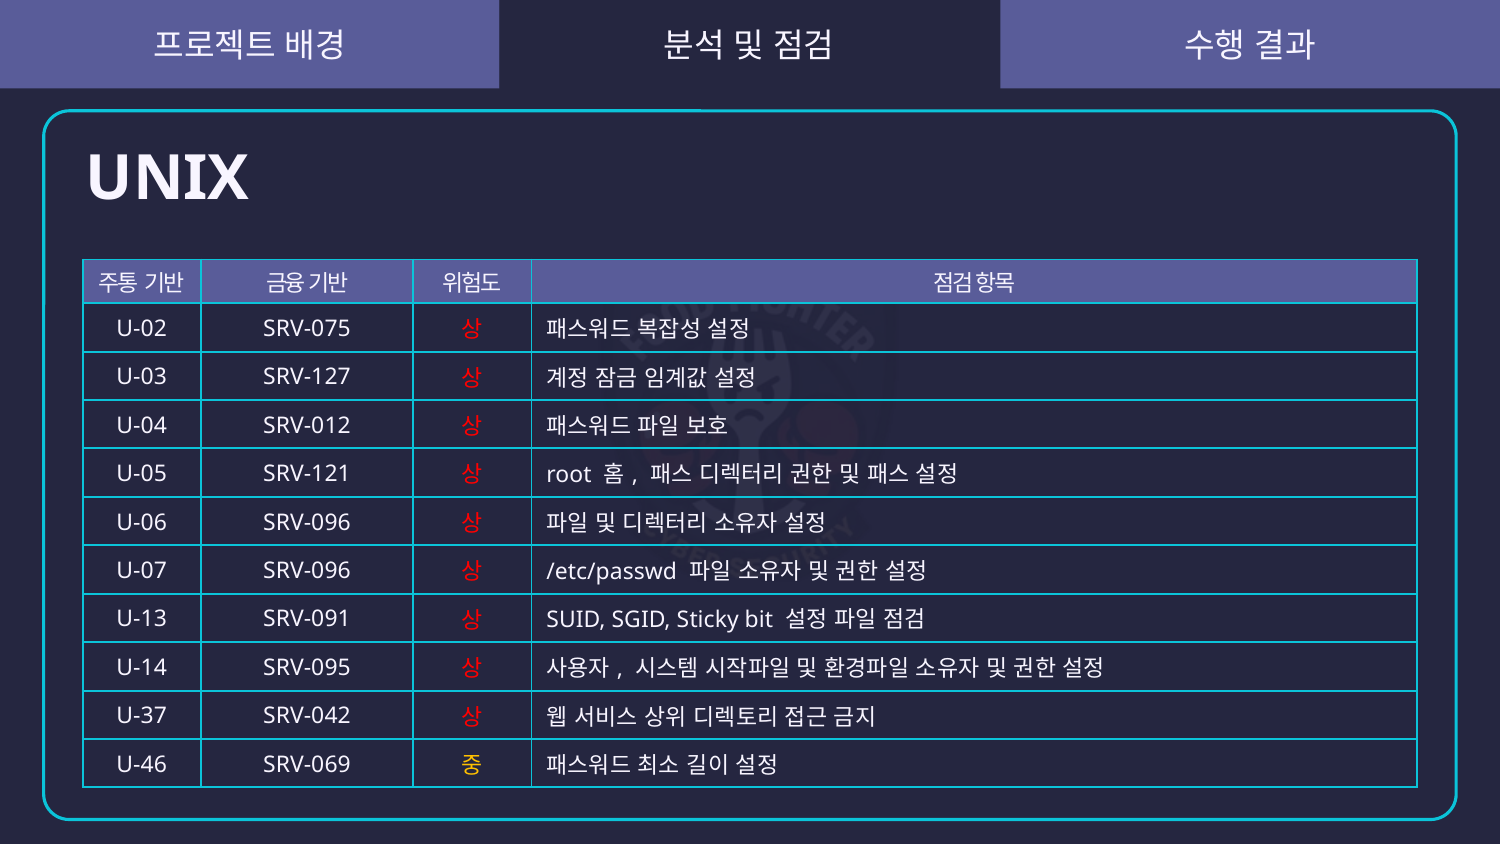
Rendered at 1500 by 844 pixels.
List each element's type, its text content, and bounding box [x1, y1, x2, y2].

table_cell 사용자, 시스템 시작파일 및 환경파일 소유자 및 권한 설정 [532, 643, 1416, 690]
table_header 금융 기반 [202, 260, 412, 302]
table_cell SRV-096 [202, 546, 412, 593]
table_cell U-02 [84, 304, 200, 351]
table_header 위험도 [414, 260, 531, 302]
table_cell 중 [414, 740, 531, 786]
table_cell 상 [414, 353, 531, 399]
table_cell 상 [414, 304, 531, 351]
table_cell SRV-127 [202, 353, 412, 399]
table_cell U-14 [84, 643, 200, 690]
table_cell root 홈, 패스 디렉터리 권한 및 패스 설정 [532, 449, 1416, 496]
table_cell 패스워드 파일 보호 [532, 401, 1416, 447]
table_cell 상 [414, 595, 531, 641]
table_cell 계정 잠금 임계값 설정 [532, 353, 1416, 399]
table_cell U-37 [84, 692, 200, 738]
table_cell 상 [414, 449, 531, 496]
table_cell SRV-042 [202, 692, 412, 738]
table_cell SRV-121 [202, 449, 412, 496]
table_cell U-06 [84, 498, 200, 544]
table_cell 파일 및 디렉터리 소유자 설정 [532, 498, 1416, 544]
table_cell 상 [414, 643, 531, 690]
table_cell 패스워드 복잡성 설정 [532, 304, 1416, 351]
table_cell /etc/passwd 파일 소유자 및 권한 설정 [532, 546, 1416, 593]
table_cell 웹 서비스 상위 디렉토리 접근 금지 [532, 692, 1416, 738]
table_header 점검 항목 [532, 260, 1416, 302]
table_cell U-03 [84, 353, 200, 399]
table_cell SUID, SGID, Sticky bit 설정 파일 점검 [532, 595, 1416, 641]
table_cell SRV-069 [202, 740, 412, 786]
table_cell U-13 [84, 595, 200, 641]
table_cell 상 [414, 401, 531, 447]
table_cell SRV-095 [202, 643, 412, 690]
table_cell SRV-012 [202, 401, 412, 447]
table_cell U-05 [84, 449, 200, 496]
table_cell 상 [414, 692, 531, 738]
table_cell SRV-091 [202, 595, 412, 641]
table_header 주통 기반 [84, 260, 200, 302]
table_cell U-07 [84, 546, 200, 593]
table_cell SRV-075 [202, 304, 412, 351]
table_cell 패스워드 최소 길이 설정 [532, 740, 1416, 786]
table_cell 상 [414, 546, 531, 593]
table_cell 상 [414, 498, 531, 544]
table_cell U-04 [84, 401, 200, 447]
table_cell U-46 [84, 740, 200, 786]
title UNIX [70, 127, 1430, 222]
table_cell SRV-096 [202, 498, 412, 544]
